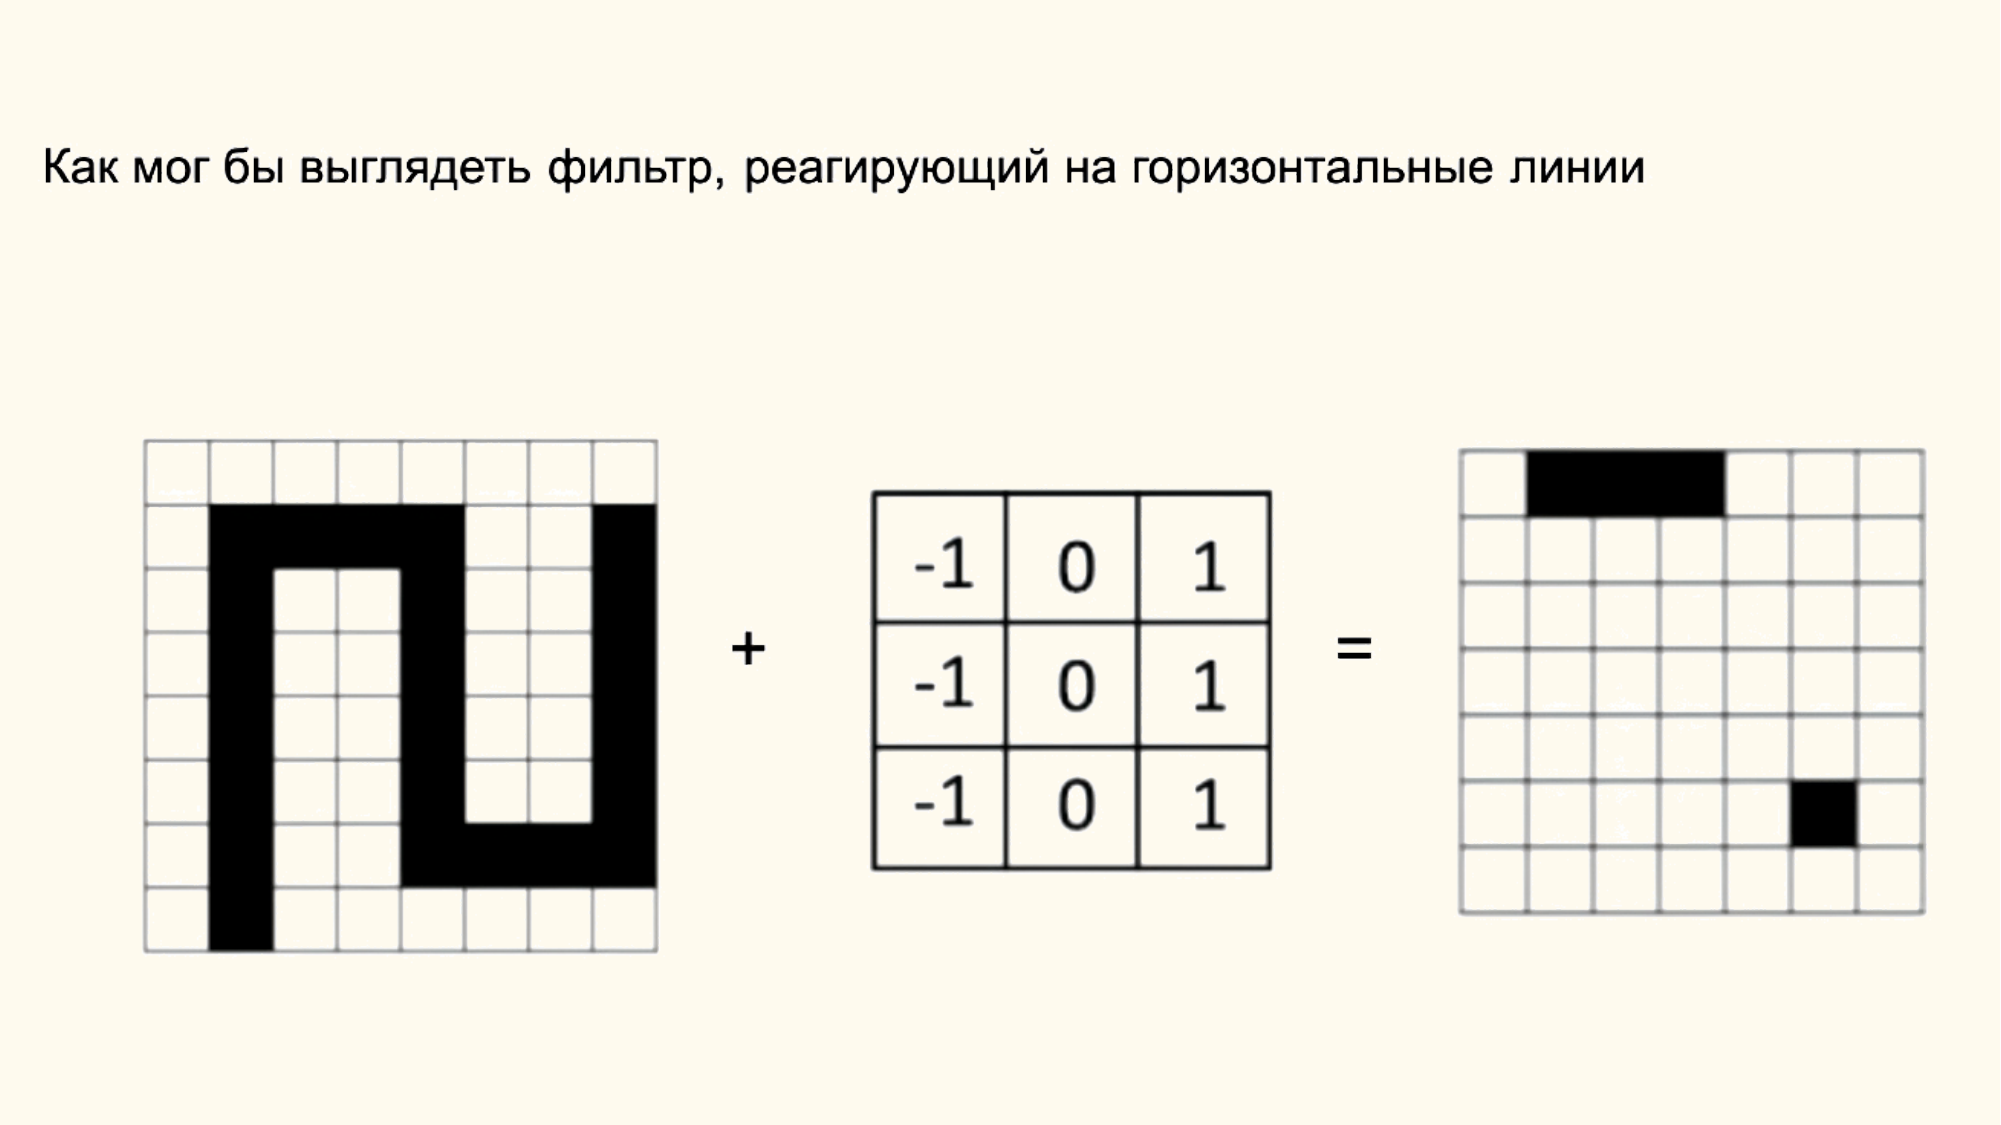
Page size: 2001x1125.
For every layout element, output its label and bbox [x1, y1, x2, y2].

picture [0, 102, 2000, 1023]
